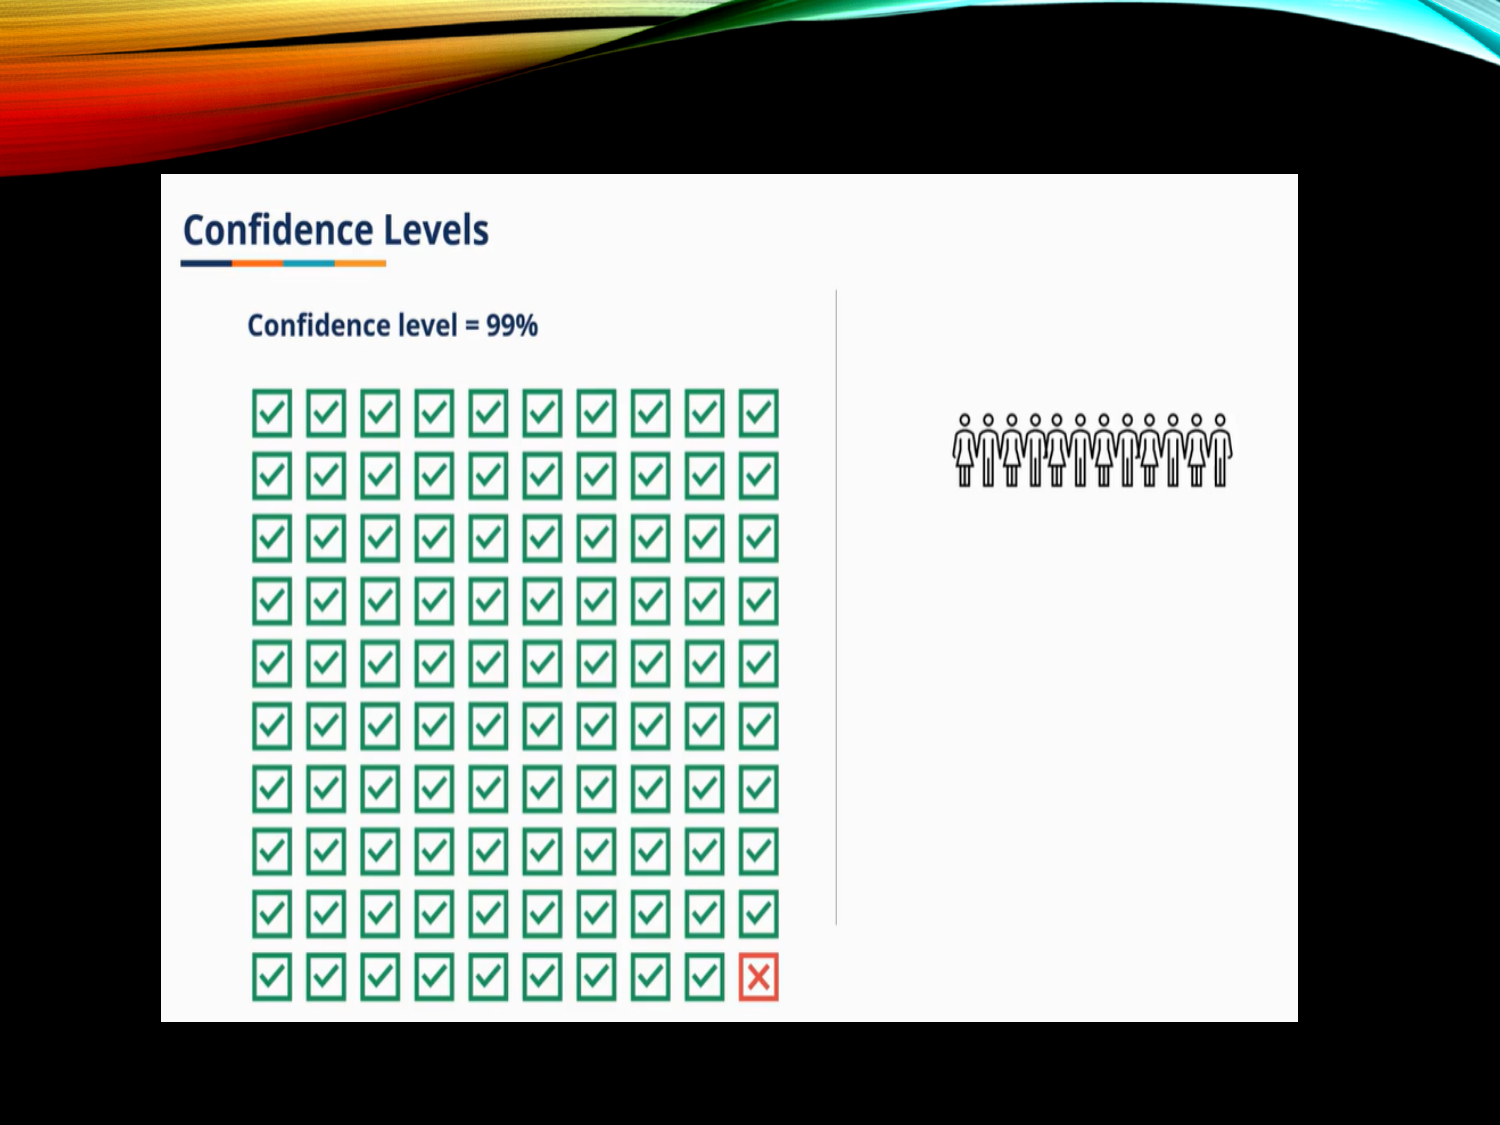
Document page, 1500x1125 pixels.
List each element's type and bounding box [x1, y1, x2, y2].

list [160, 174, 1298, 1022]
picture [0, 0, 1500, 178]
